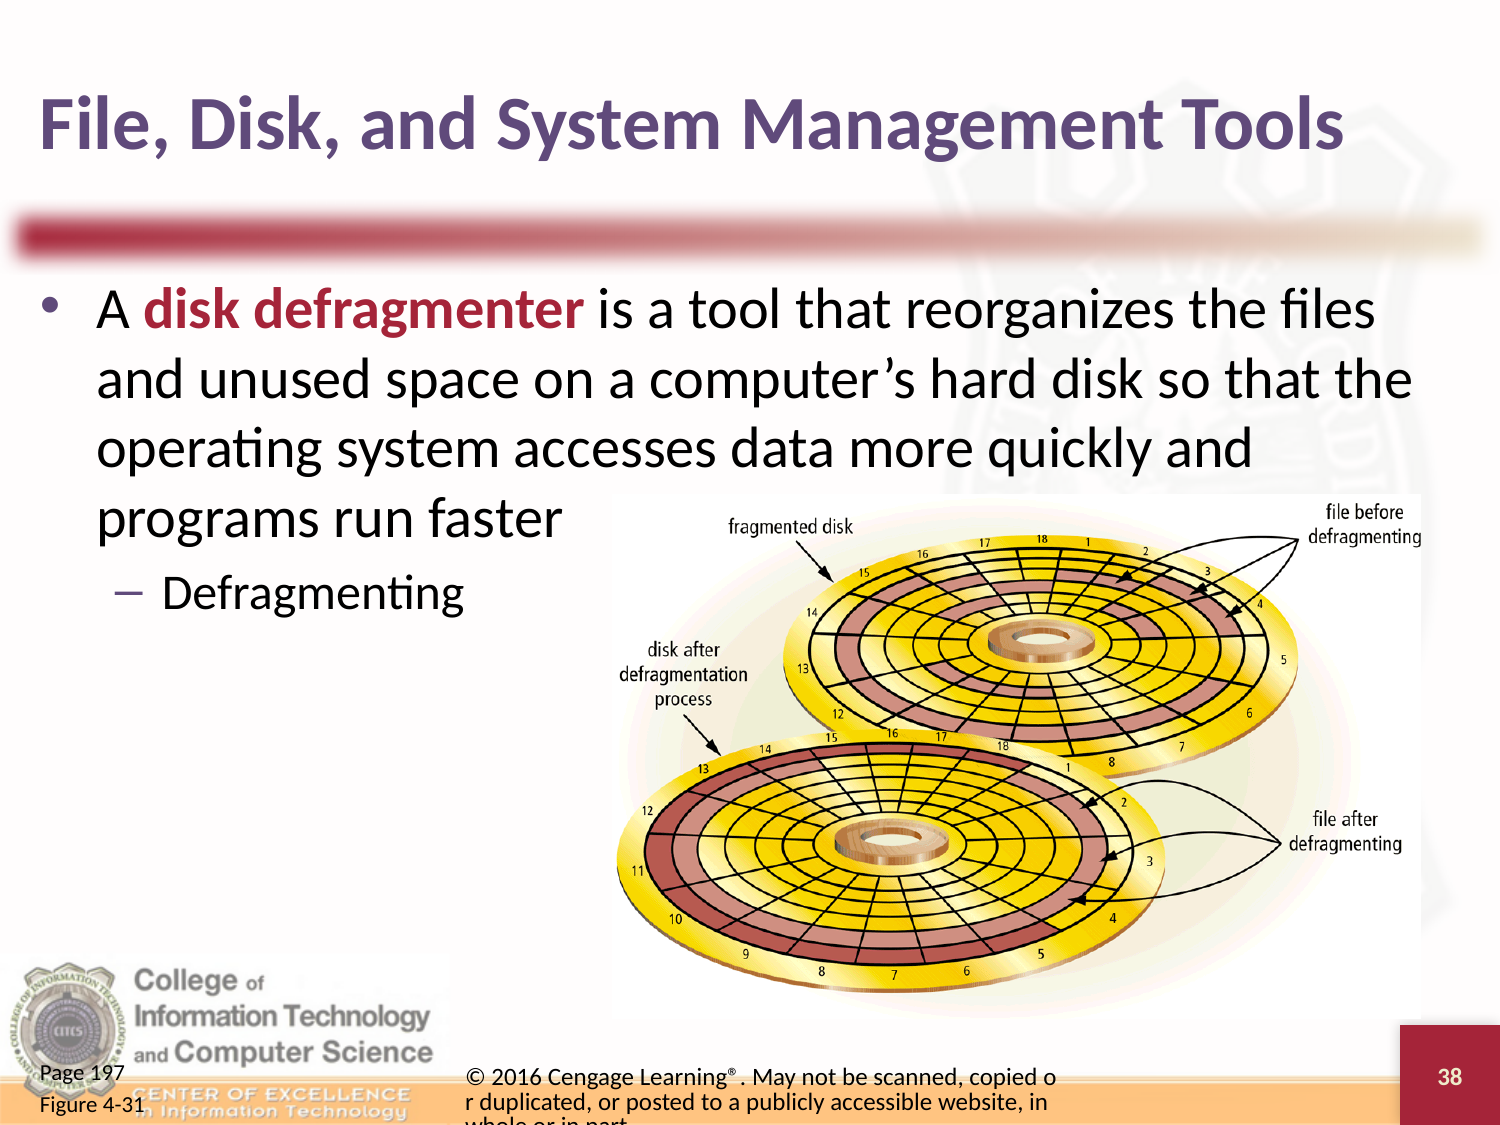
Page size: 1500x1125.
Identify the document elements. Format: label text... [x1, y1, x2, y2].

title File, Disk, and System Management Tools [24, 24, 1475, 213]
list A disk defragmenter is a tool that reorganizes the files and unused space on a computer’s hard disk so that the operating system accesses data more quickly and programs run faster Defragmenting [24, 262, 1475, 1025]
list Page 197 Figure 4-31 [24, 1050, 300, 1125]
footer © 2016 Cengage Learning®. May not be scanned, copied or duplicated, or posted to a publicly accessible website, in whole or in part. [450, 1037, 1075, 1113]
slide_number 38 [1400, 1025, 1500, 1125]
picture [612, 493, 1421, 1019]
